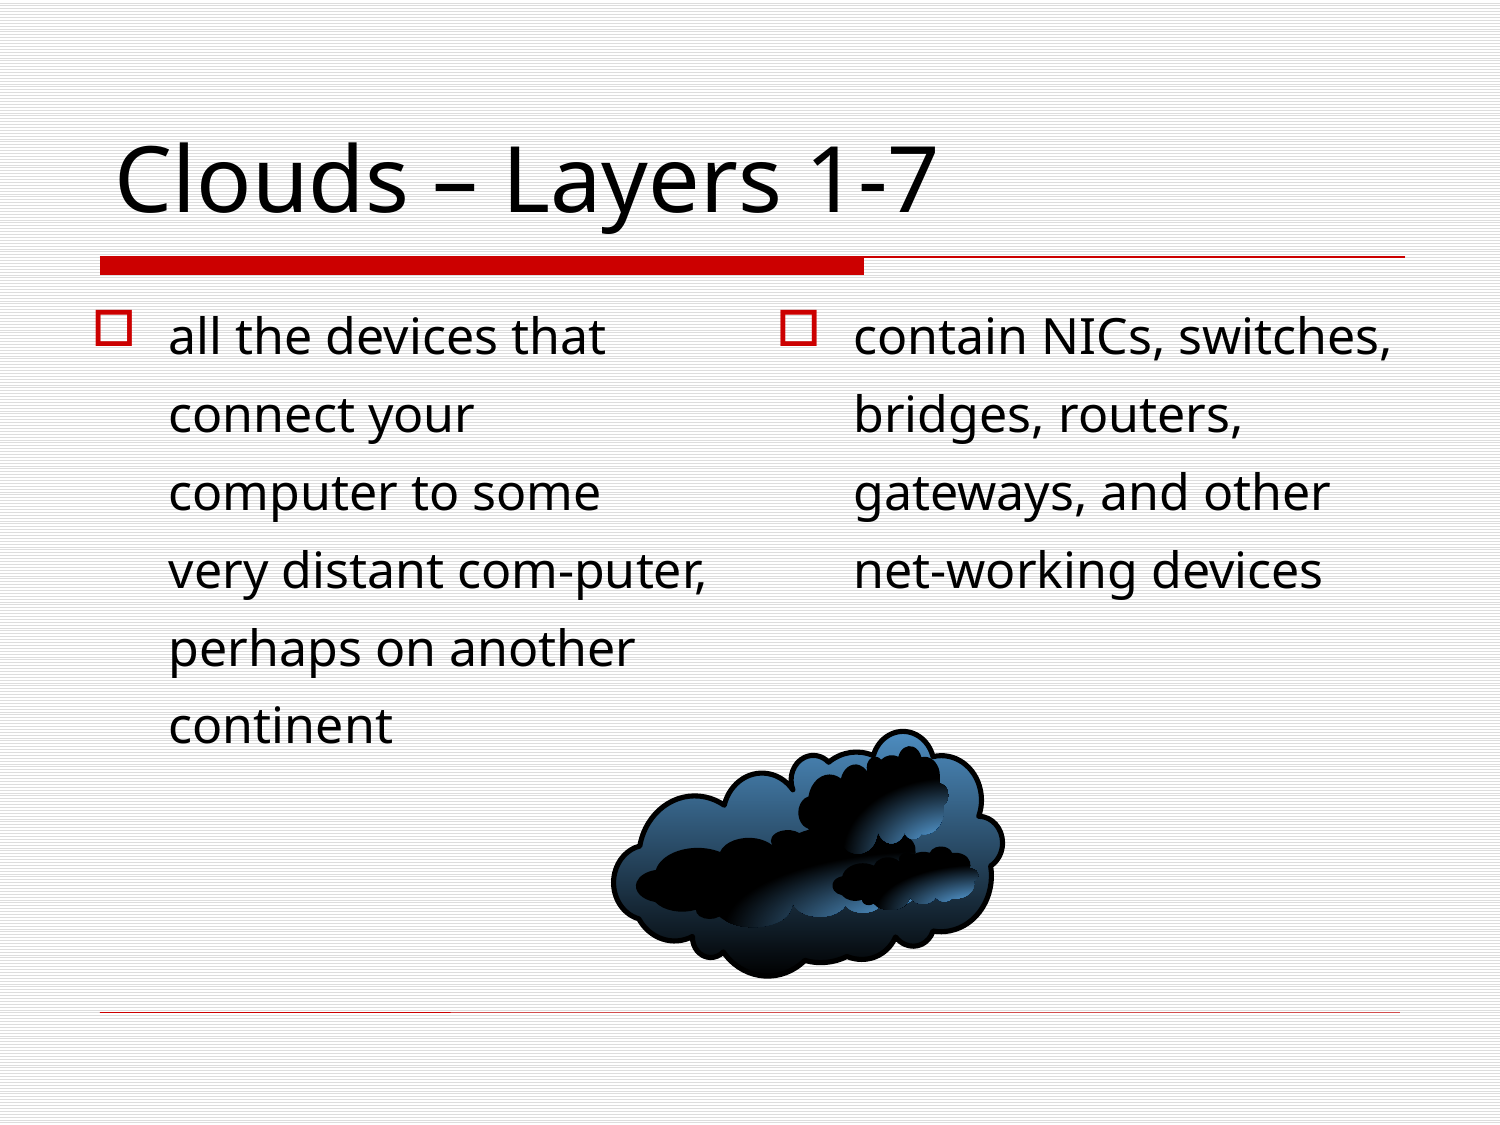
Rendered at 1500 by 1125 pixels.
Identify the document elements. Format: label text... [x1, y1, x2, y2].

text_box all the devices that connect your computer to some very distant com-puter, perhaps on another continent [76, 278, 727, 779]
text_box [608, 726, 1009, 981]
text_box Clouds – Layers 1-7 [100, 113, 1185, 239]
text_box contain NICs, switches, bridges, routers, gateways, and other net-working devices [761, 278, 1437, 654]
